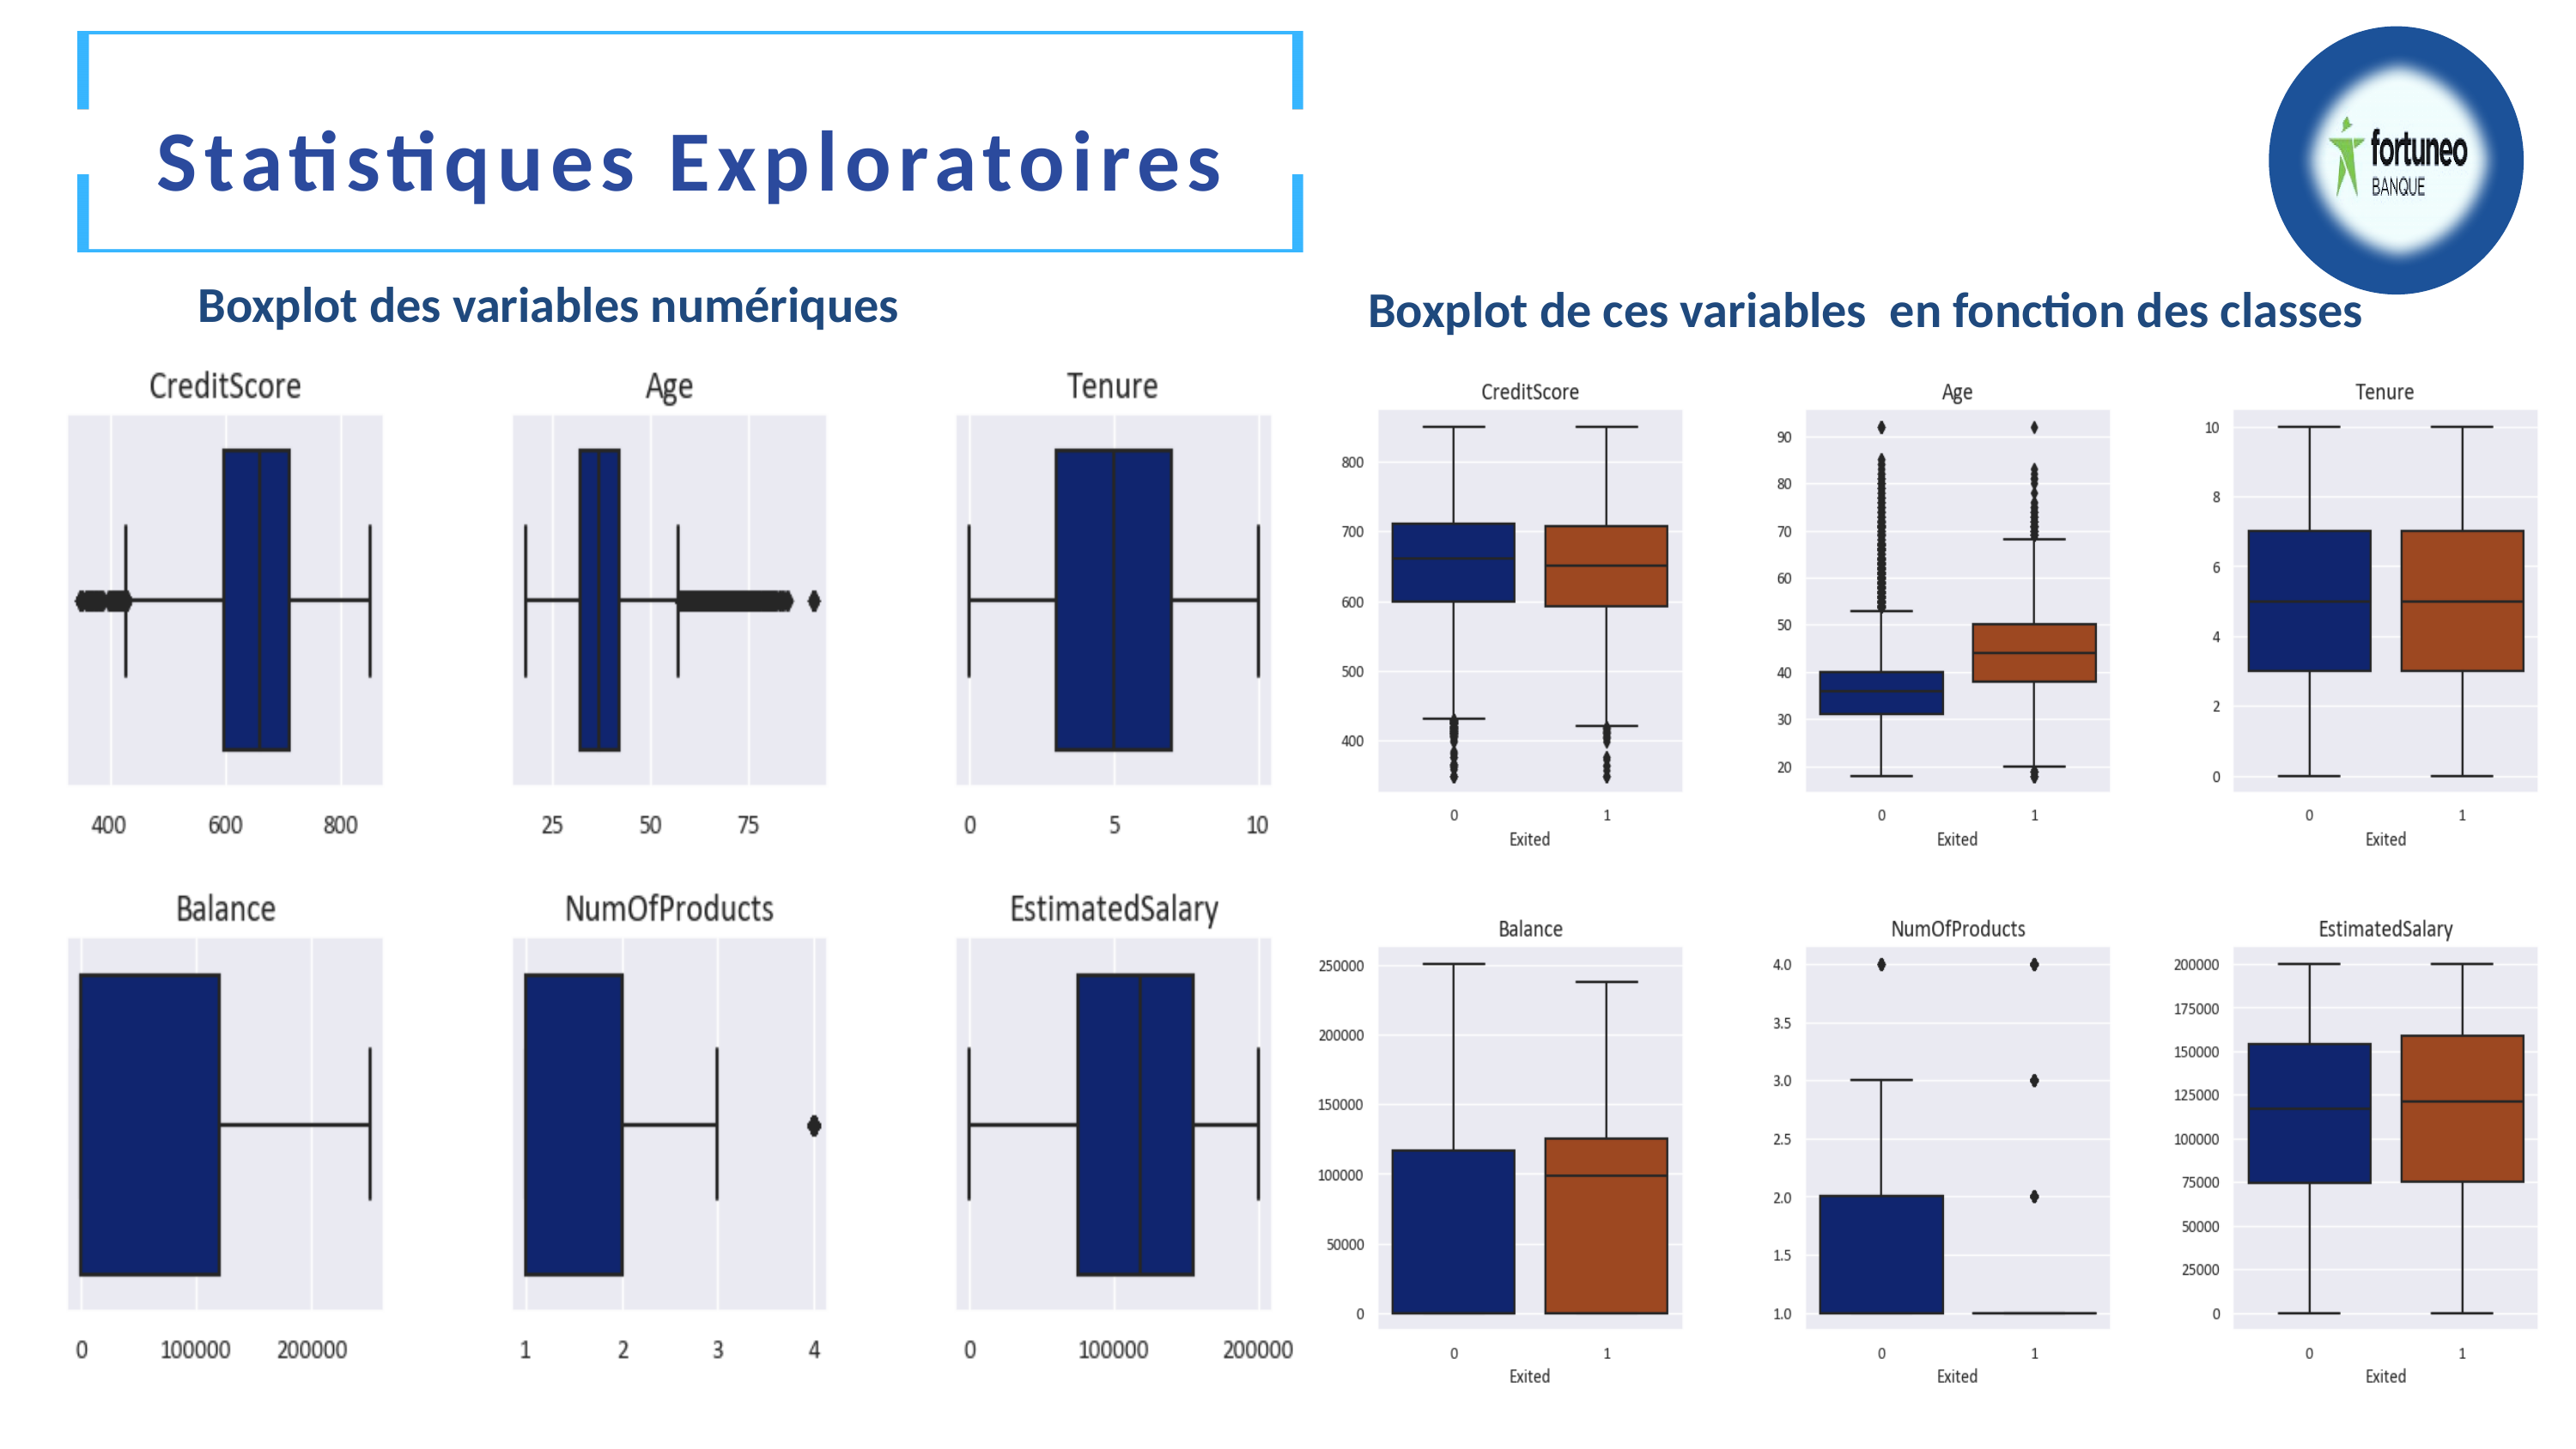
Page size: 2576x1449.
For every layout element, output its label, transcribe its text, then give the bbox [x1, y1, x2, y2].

picture [51, 352, 2549, 1399]
text_box [77, 209, 1303, 252]
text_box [2269, 26, 2524, 295]
text_box Boxplot des variables numériques [166, 265, 1288, 339]
text_box Statistiques Exploratoires [46, 58, 1334, 209]
text_box [77, 31, 1303, 58]
text_box Boxplot de ces variables en fonction des classes [1336, 270, 2576, 344]
